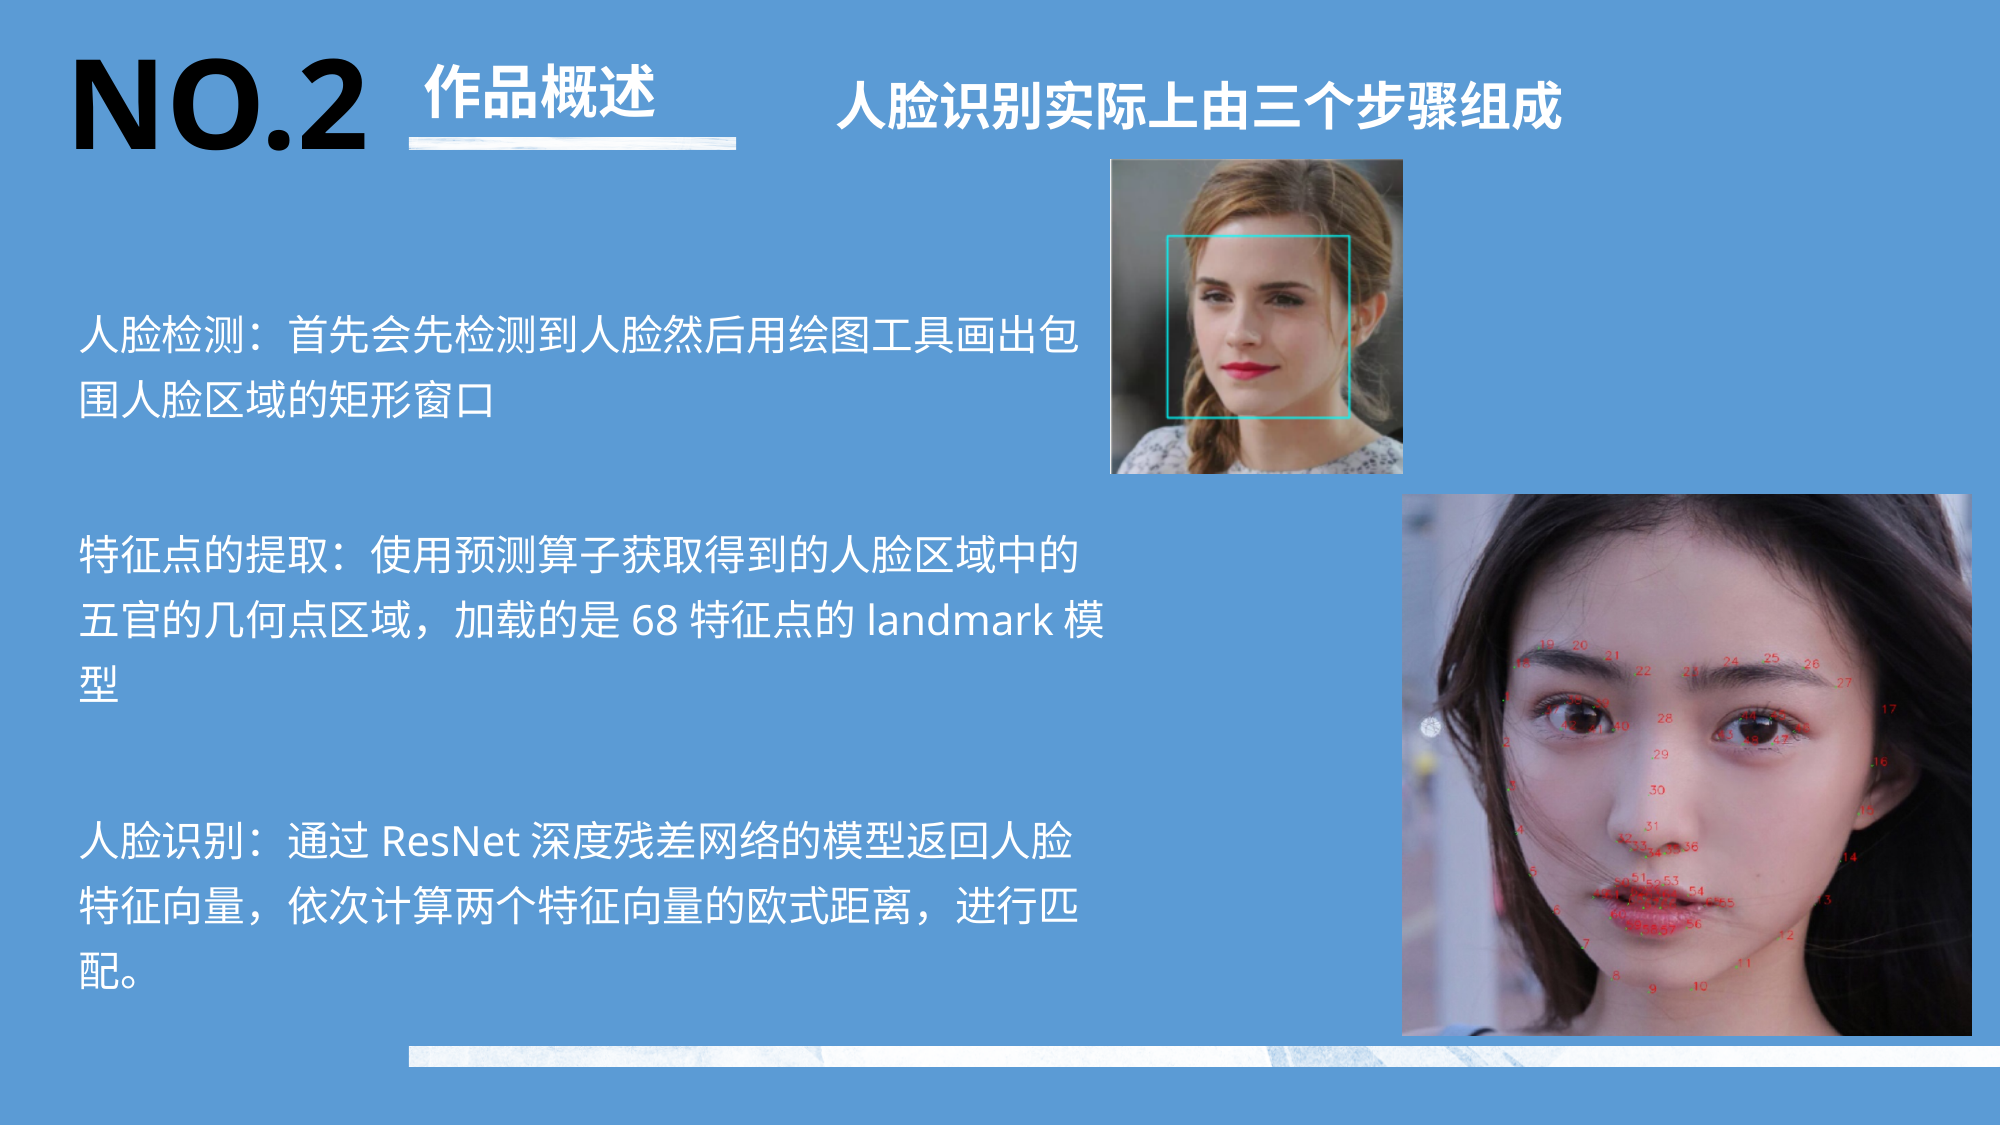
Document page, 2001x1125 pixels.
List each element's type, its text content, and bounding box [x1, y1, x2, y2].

list NO.2 [50, 34, 409, 182]
list 作品概述 [408, 47, 726, 136]
picture [1110, 159, 1403, 474]
text_box 人脸检测：首先会先检测到人脸然后用绘图工具画出包围人脸区域的矩形窗口 特征点的提取：使用预测算子获取得到的人脸区域中的五官的几何点区域，加载的是68特征点的landmark模型 人脸识别：通过ResNet深度残差网络的模型返回人脸特征向量，依次计算两个特征向量的欧式距离，进行匹配。 [63, 286, 1124, 1080]
text_box 人脸识别实际上由三个步骤组成 [726, 47, 1618, 144]
picture [1402, 494, 1972, 1036]
picture [409, 137, 737, 150]
picture [1124, 1046, 2000, 1067]
